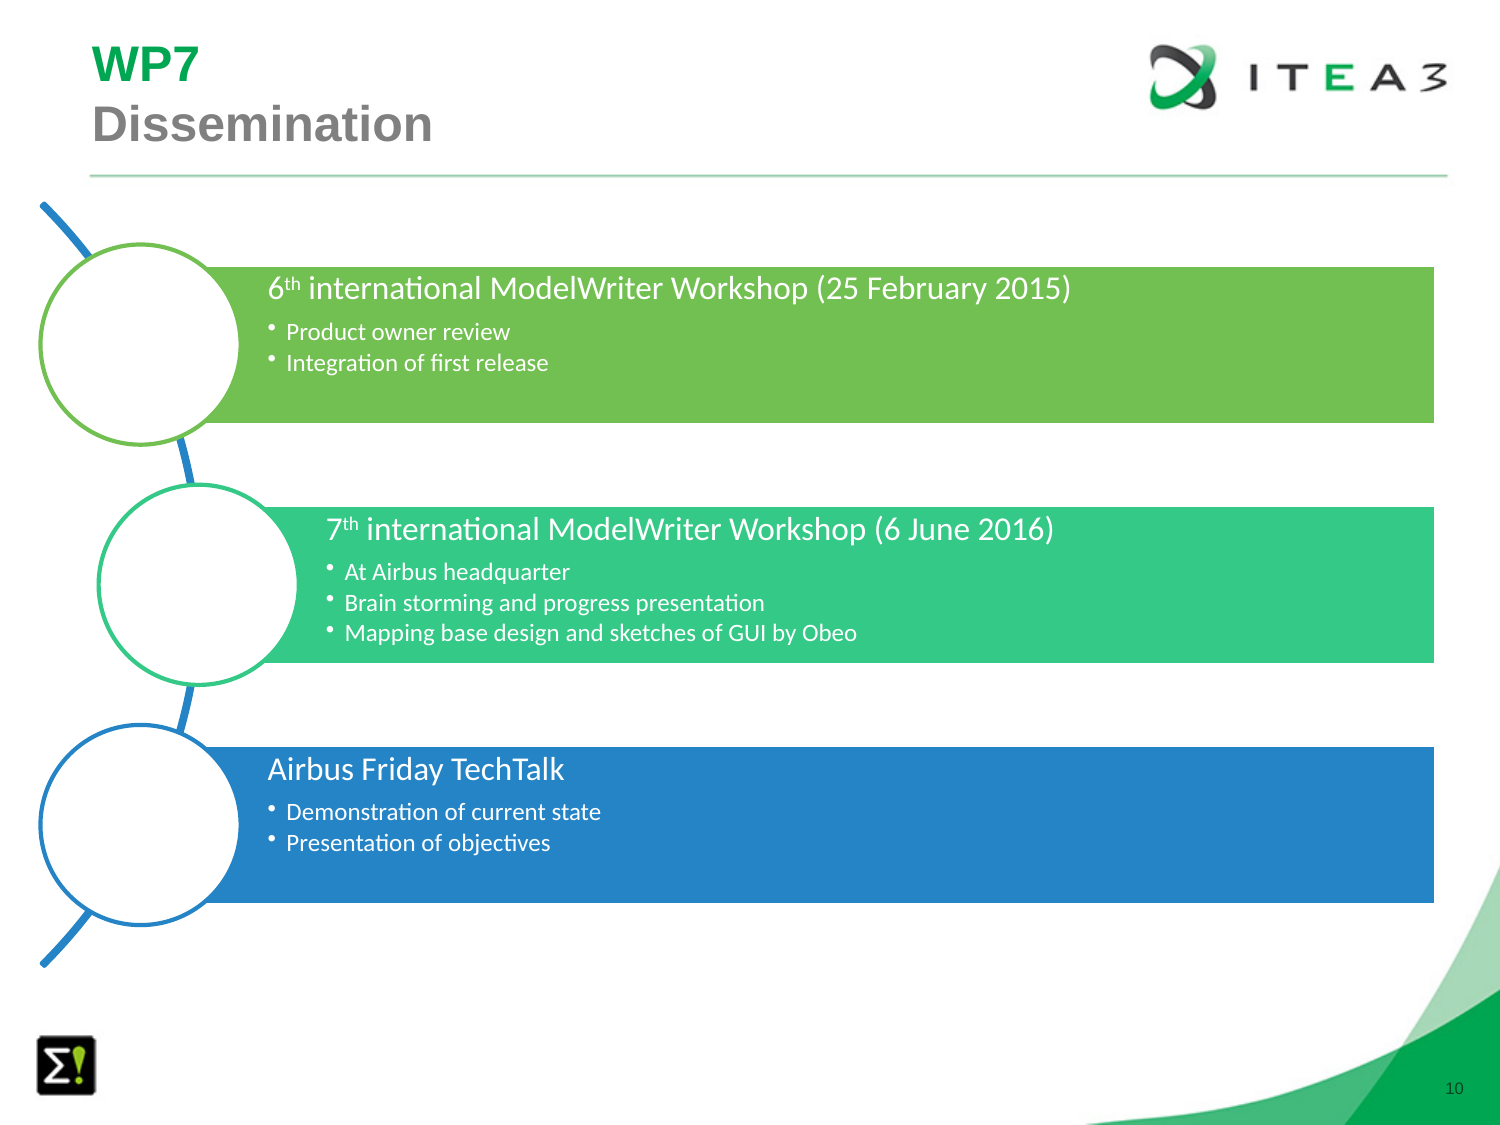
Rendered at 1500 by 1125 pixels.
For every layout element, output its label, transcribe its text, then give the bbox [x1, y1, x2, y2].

title WP7 Dissemination [76, 23, 1099, 160]
picture [0, 0, 1500, 1125]
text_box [29, 184, 1448, 986]
